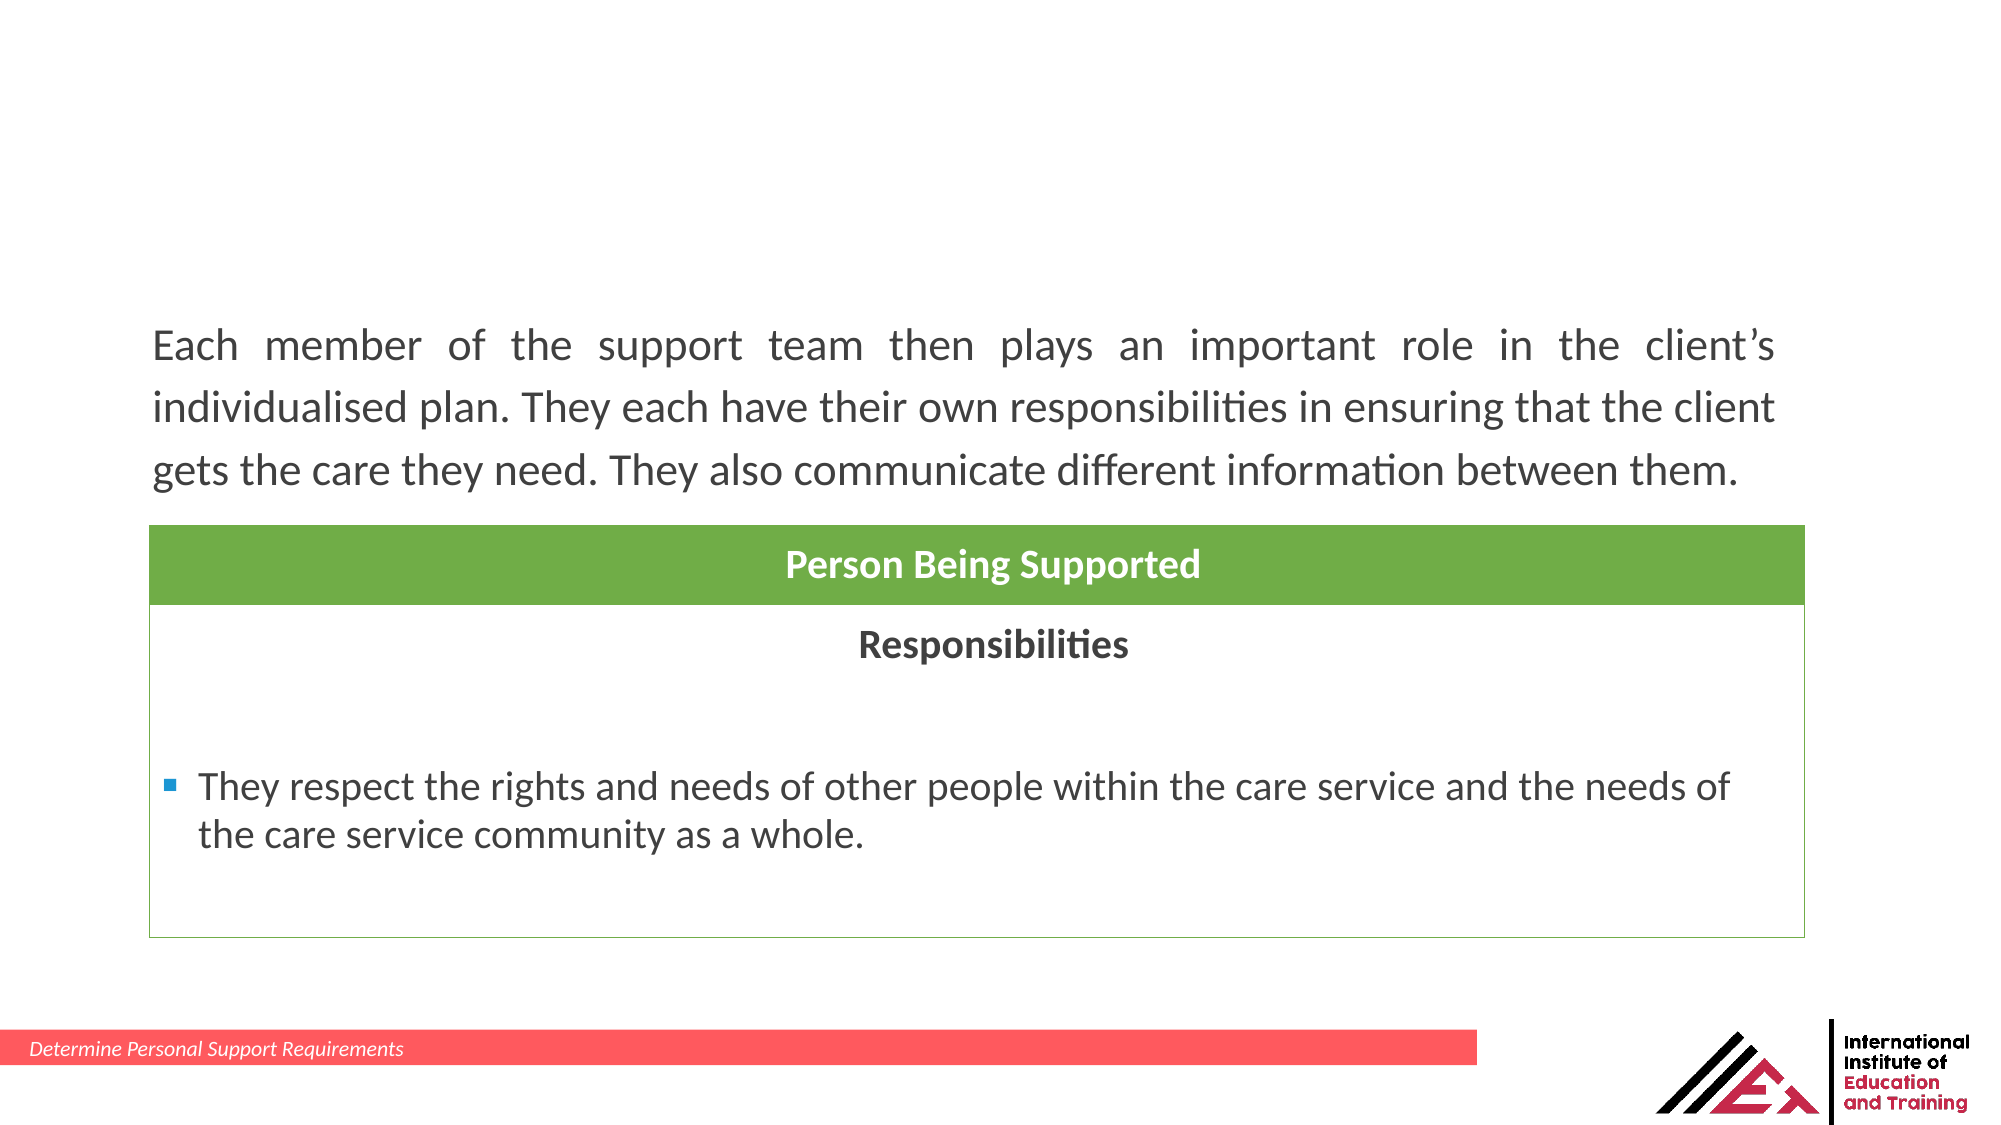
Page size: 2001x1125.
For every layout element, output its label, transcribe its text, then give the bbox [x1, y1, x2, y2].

list Each member of the support team then plays an important role in the client’s individualised plan. They each have their own responsibilities in ensuring that the client gets the care they need. They also communicate different information between them. [137, 299, 1793, 1014]
table_header Person Being Supported [150, 526, 1804, 605]
picture [1655, 1019, 1969, 1125]
text_box Determine Personal Support Requirements [0, 1029, 1478, 1066]
table_cell They respect the rights and needs of other people within the care service and the needs of the care service community as a whole. [150, 685, 1804, 937]
table_cell Responsibilities [150, 605, 1804, 685]
